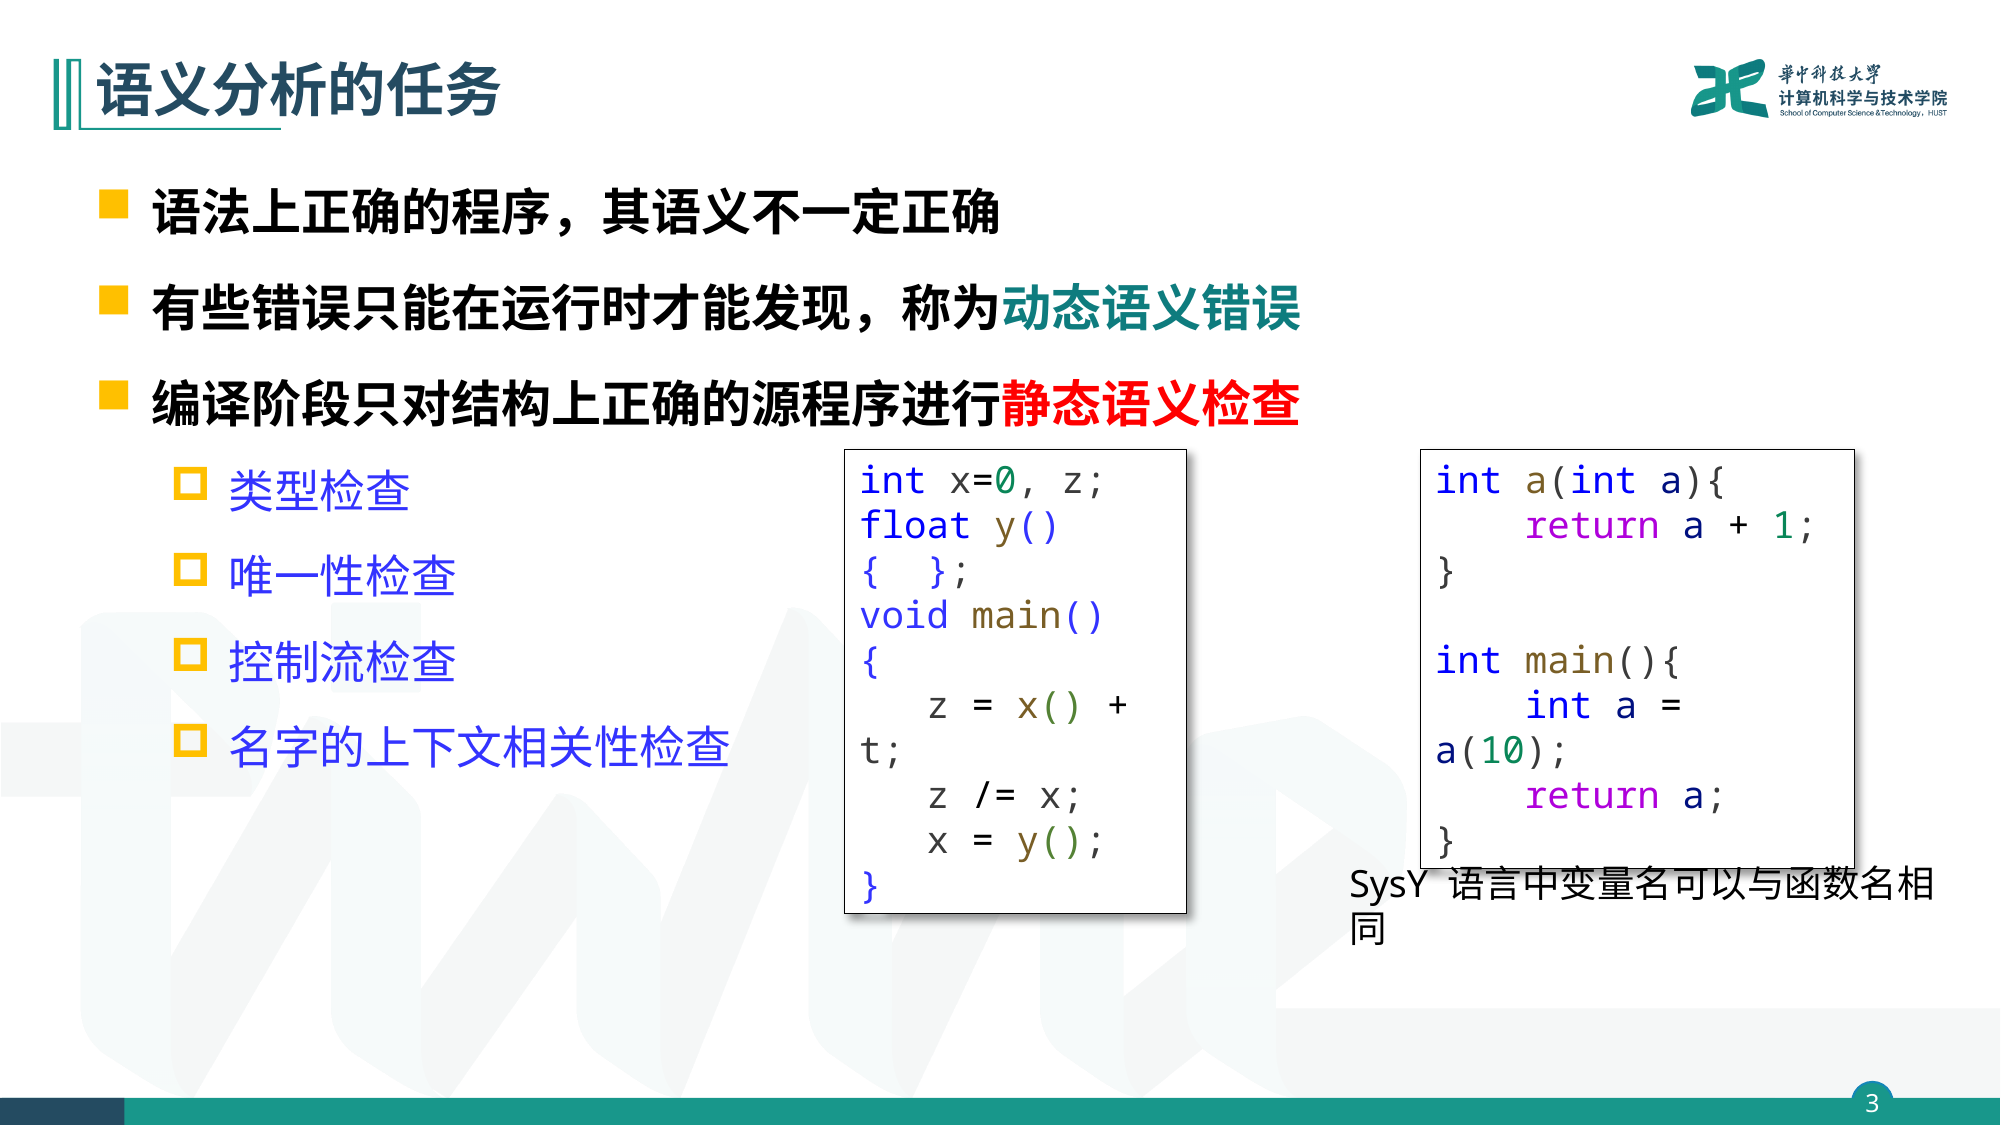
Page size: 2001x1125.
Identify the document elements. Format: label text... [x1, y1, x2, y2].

picture [1691, 59, 1947, 118]
title 语义分析的任务 [80, 42, 845, 144]
text_box SysY 语言中变量名可以与函数名相同 [1334, 853, 1982, 958]
text_box int a(int a){ return a + 1; } int main(){ int a = a(10); return a; } [1420, 449, 1855, 853]
list 语法上正确的程序，其语义不一定正确 有些错误只能在运行时才能发现，称为动态语义错误 编译阶段只对结构上正确的源程序进行静态语义检查 类型检查 唯一性检查 控制流检查 名字的上下文相关性检查 [80, 157, 1890, 881]
text_box int x=0, z; float y() { }; void main() { z = x() + t; z /= x; x = y(); } [844, 449, 1187, 914]
